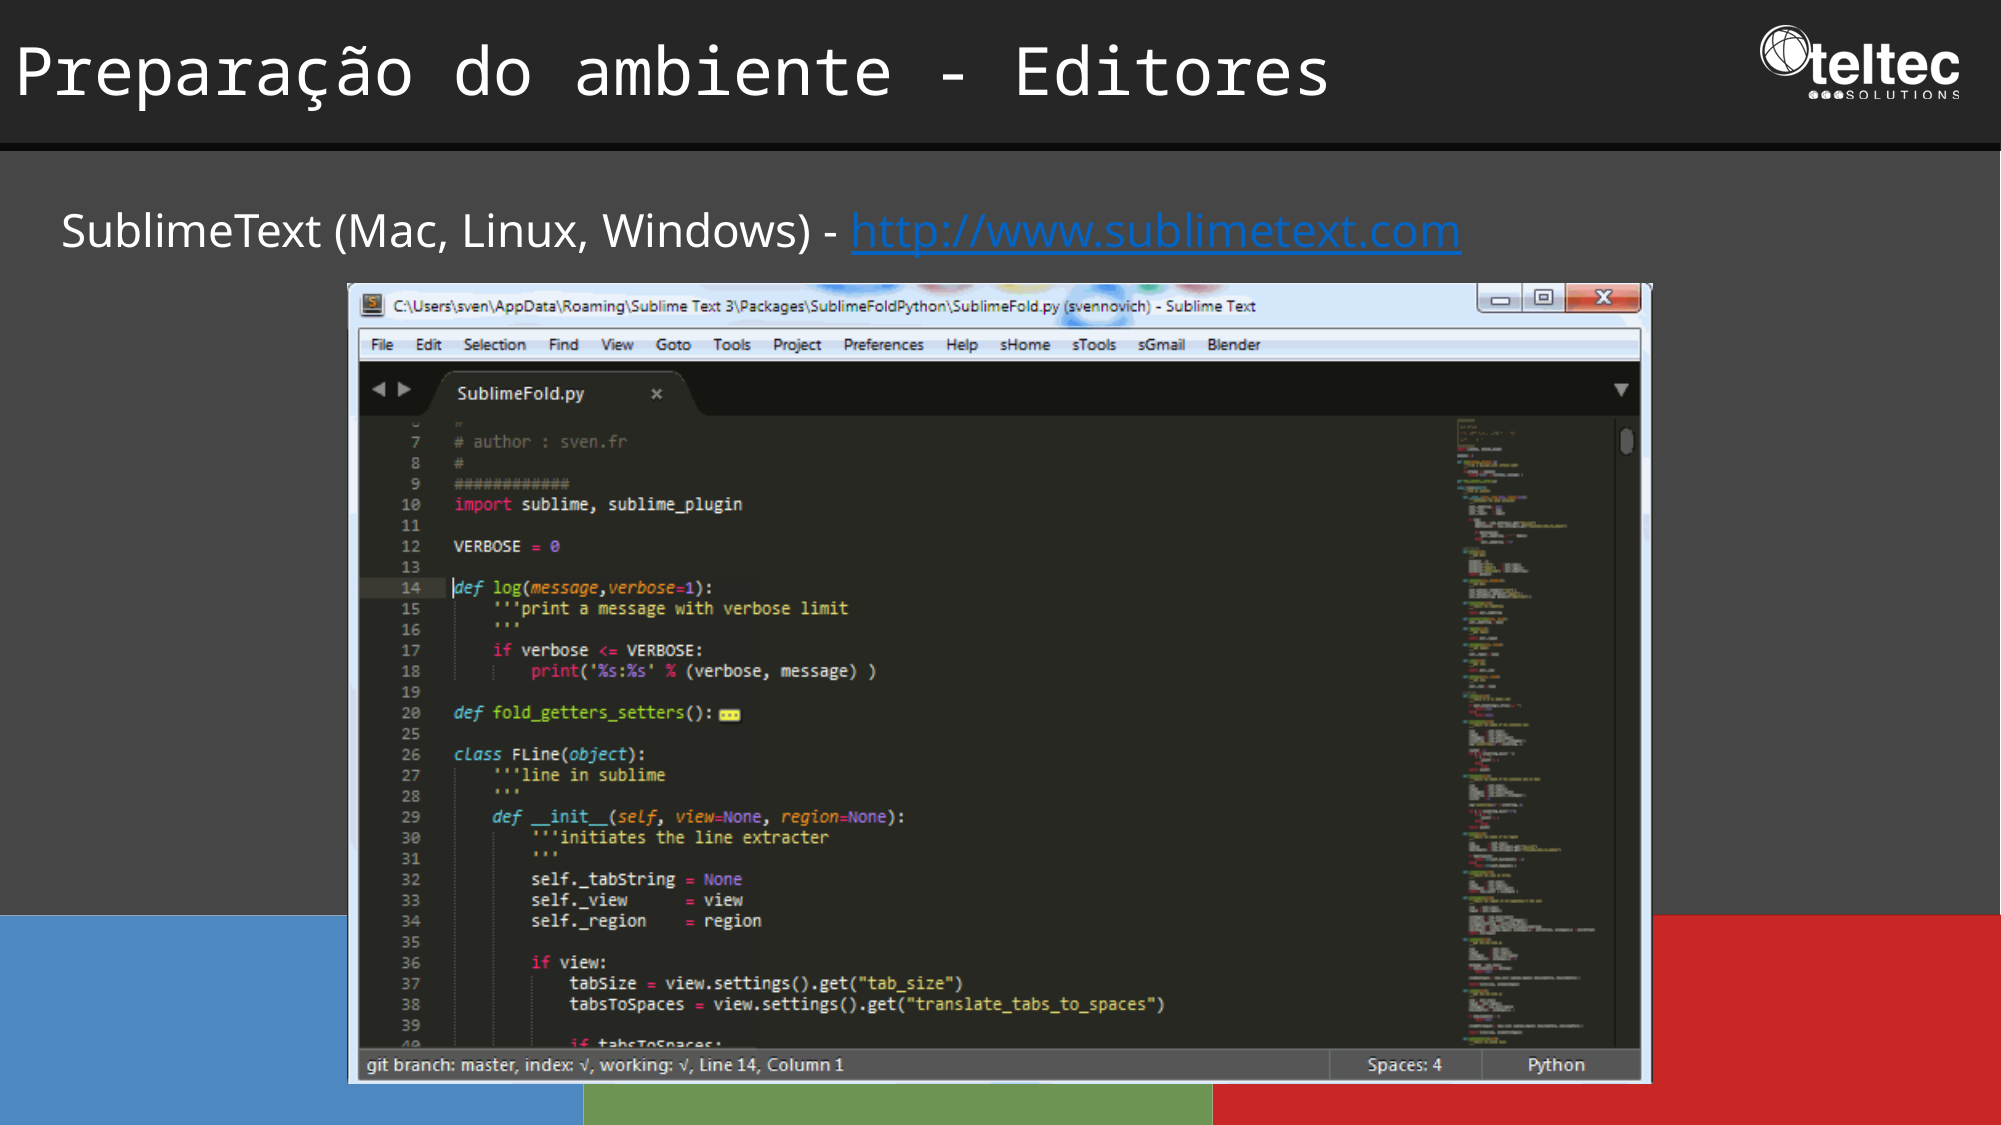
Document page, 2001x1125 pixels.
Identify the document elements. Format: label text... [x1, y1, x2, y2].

text_box SublimeText (Mac, Linux, Windows) - http://www.sublimetext.com [46, 194, 1942, 866]
picture [347, 283, 1653, 1084]
text_box Preparação do ambiente - Editores [0, 20, 1349, 116]
